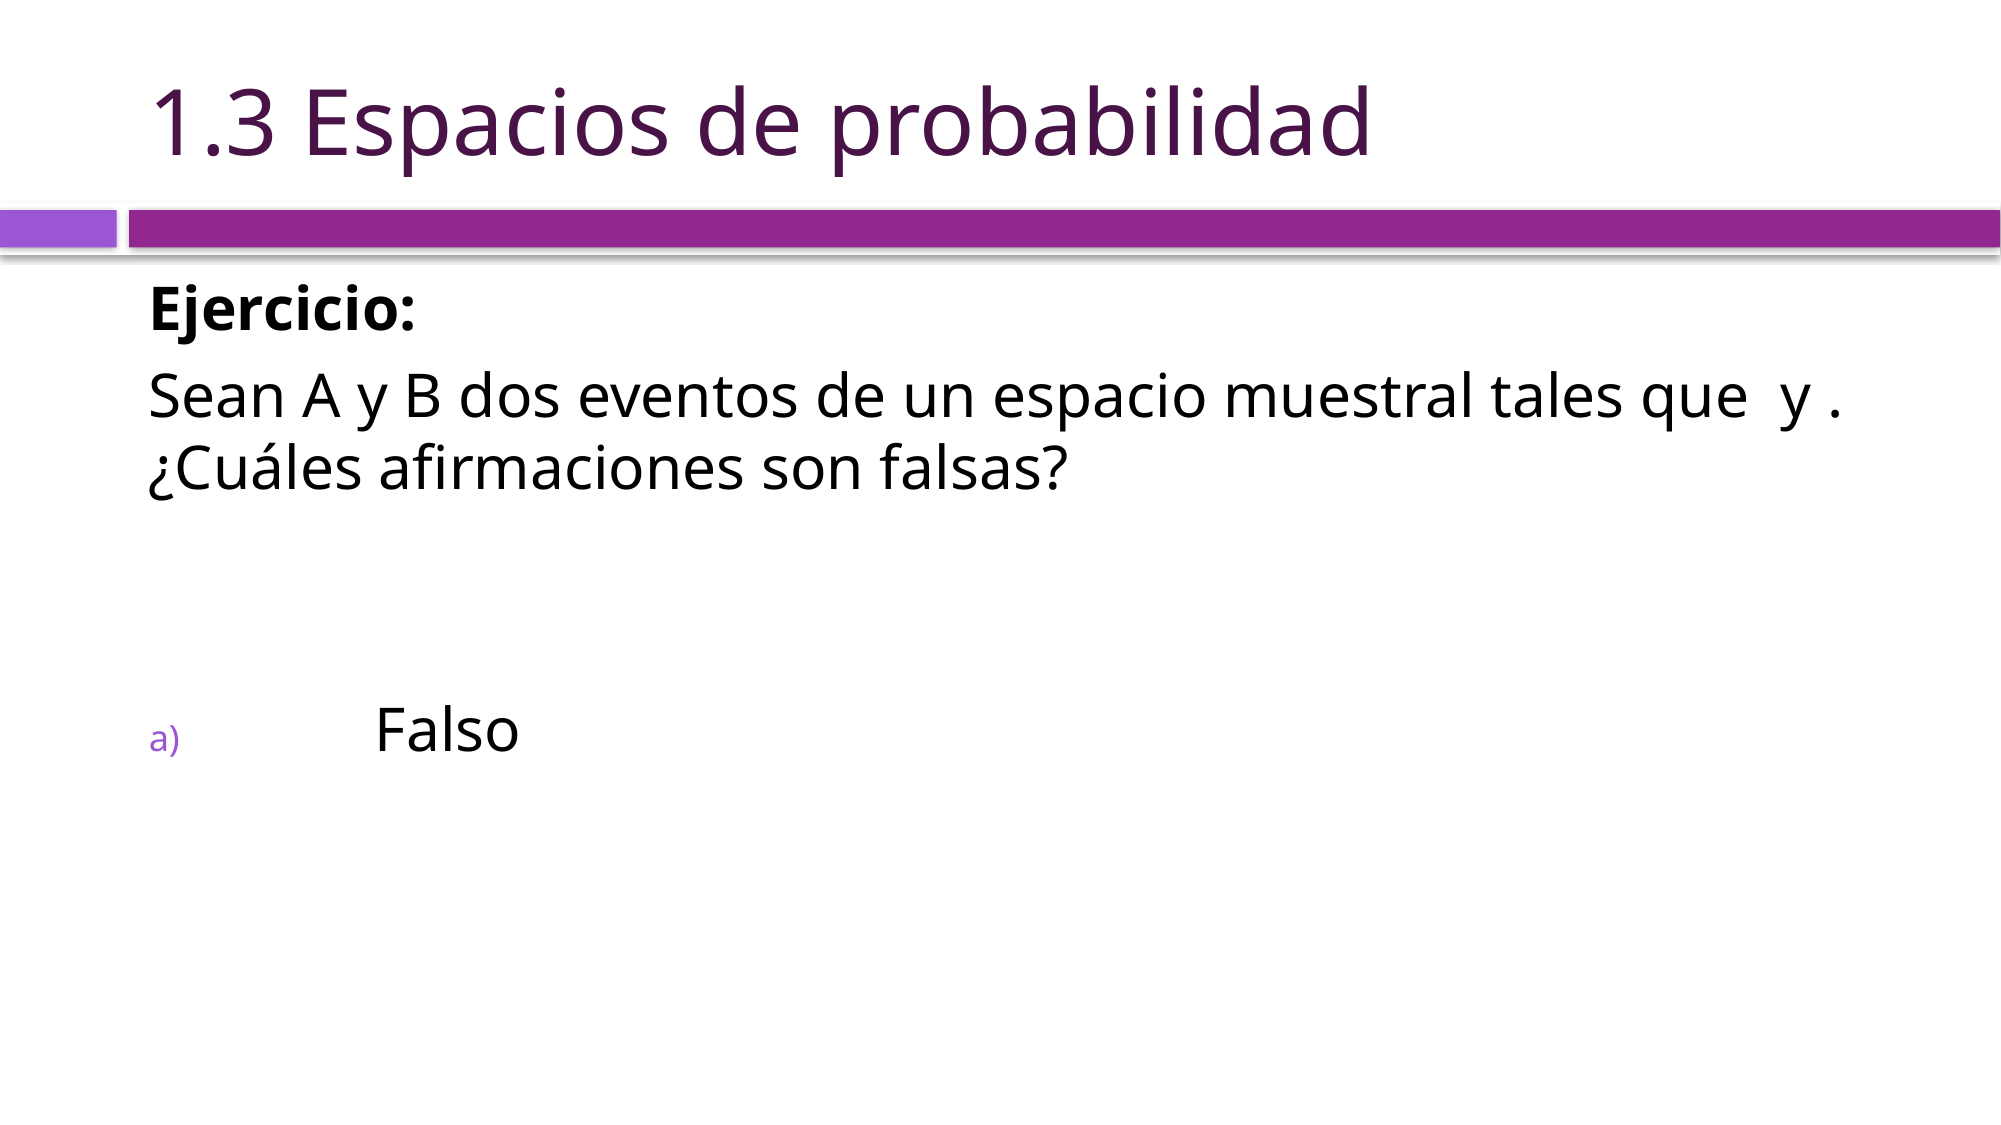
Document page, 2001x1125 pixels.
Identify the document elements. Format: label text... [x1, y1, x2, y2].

title 1.3 Espacios de probabilidad [133, 37, 1918, 200]
